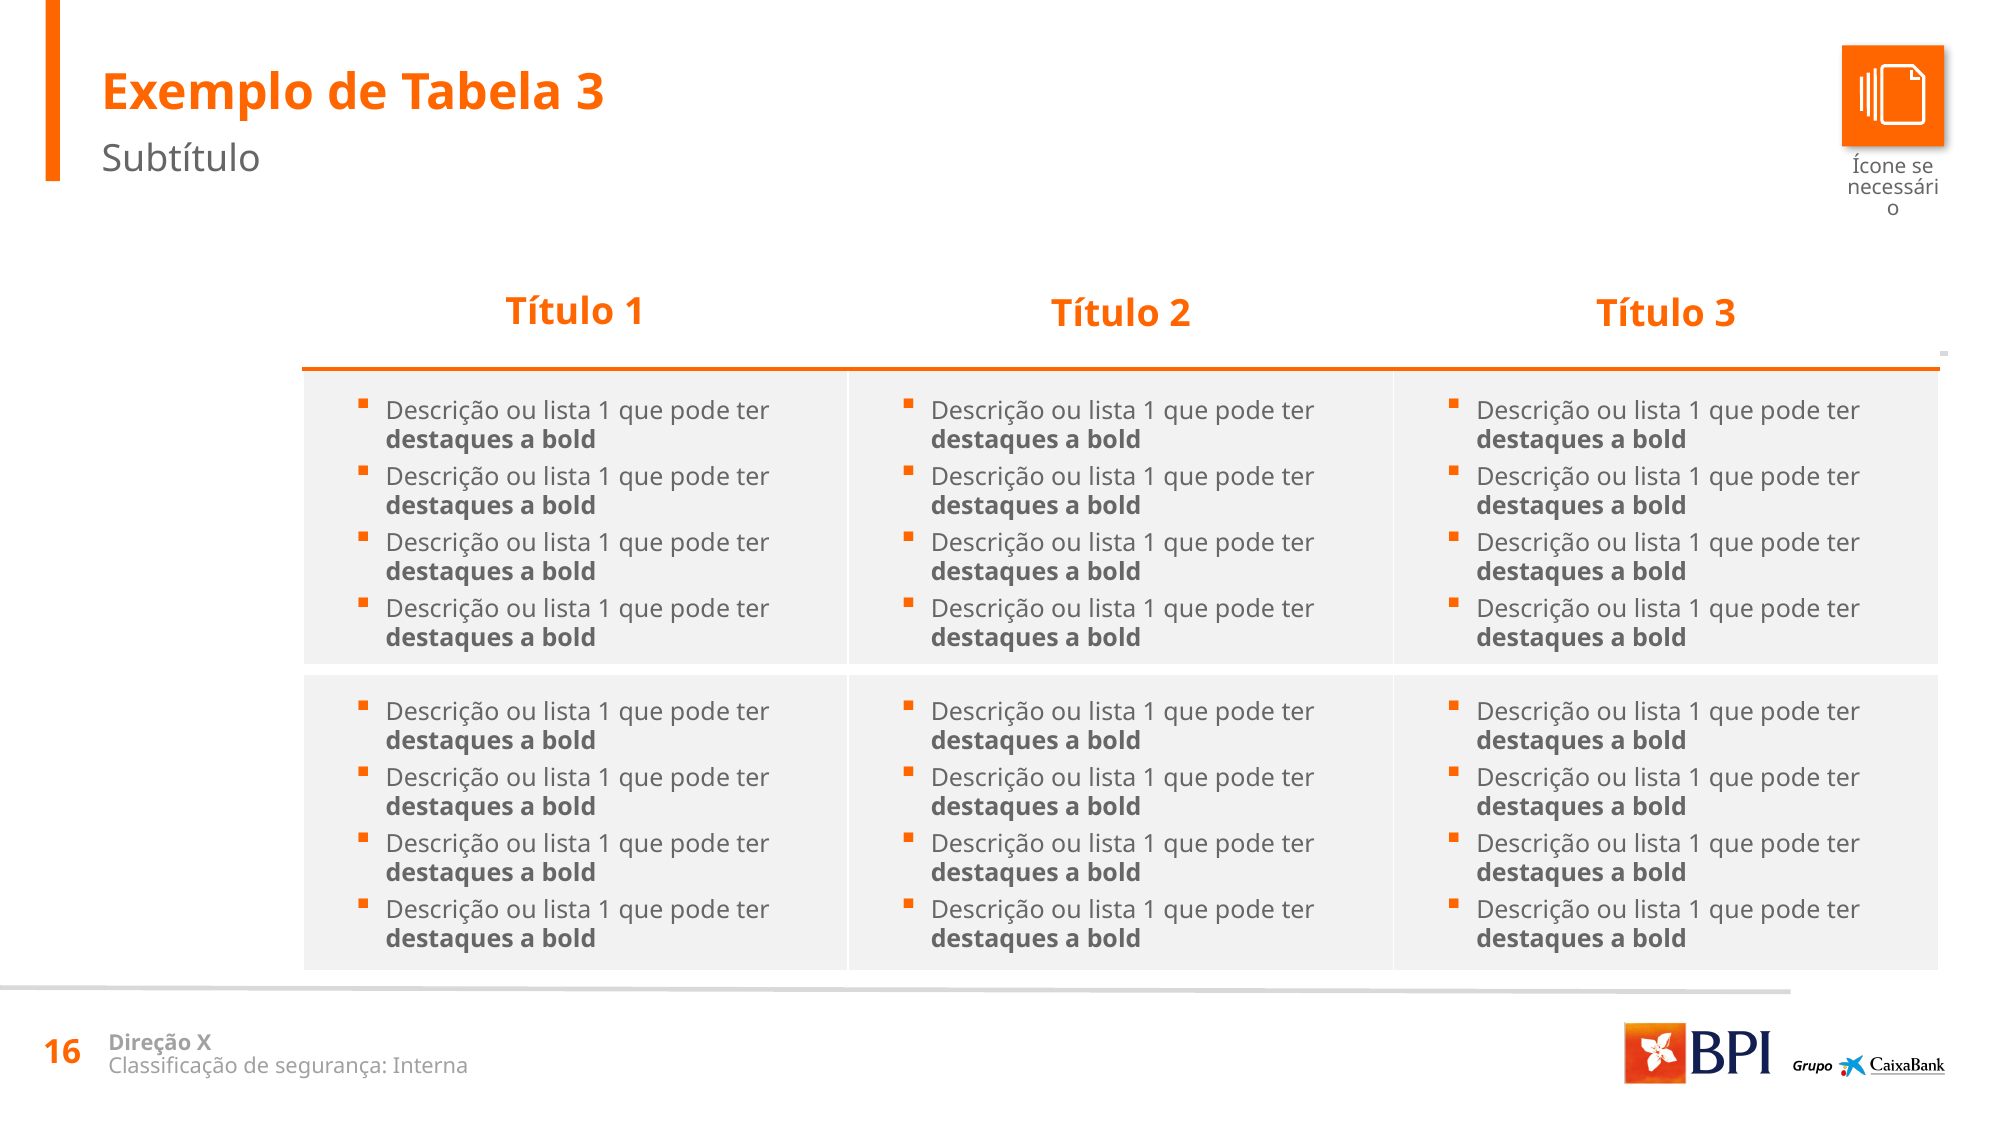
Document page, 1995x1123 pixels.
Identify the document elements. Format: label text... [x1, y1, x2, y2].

list Subtítulo [86, 126, 1950, 187]
slide_number 16 [28, 1023, 132, 1083]
table_cell Descrição ou lista 1 que pode ter destaques a bold Descrição ou lista 1 que pode ter destaques a bold Descrição ou lista 1 que pode ter destaques a bold Descrição ou lista 1 que pode ter destaques a bold [849, 675, 1393, 970]
table_cell Descrição ou lista 1 que pode ter destaques a bold Descrição ou lista 1 que pode ter destaques a bold Descrição ou lista 1 que pode ter destaques a bold Descrição ou lista 1 que pode ter destaques a bold [1394, 371, 1938, 664]
table_cell Descrição ou lista 1 que pode ter destaques a bold Descrição ou lista 1 que pode ter destaques a bold Descrição ou lista 1 que pode ter destaques a bold Descrição ou lista 1 que pode ter destaques a bold [304, 371, 847, 664]
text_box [1861, 65, 1924, 124]
table_cell Descrição ou lista 1 que pode ter destaques a bold Descrição ou lista 1 que pode ter destaques a bold Descrição ou lista 1 que pode ter destaques a bold Descrição ou lista 1 que pode ter destaques a bold [1394, 675, 1938, 970]
list Exemplo de Tabela 3 [86, 51, 1950, 126]
table_cell Descrição ou lista 1 que pode ter destaques a bold Descrição ou lista 1 que pode ter destaques a bold Descrição ou lista 1 que pode ter destaques a bold Descrição ou lista 1 que pode ter destaques a bold [849, 371, 1393, 664]
table_header Título 2 [849, 256, 1393, 367]
table_cell Descrição ou lista 1 que pode ter destaques a bold Descrição ou lista 1 que pode ter destaques a bold Descrição ou lista 1 que pode ter destaques a bold Descrição ou lista 1 que pode ter destaques a bold [304, 675, 847, 970]
list Ícone se necessário [1828, 158, 1959, 218]
picture [1624, 1022, 1945, 1084]
table_header Título 3 [1394, 256, 1938, 367]
table_header Título 1 [304, 256, 847, 367]
